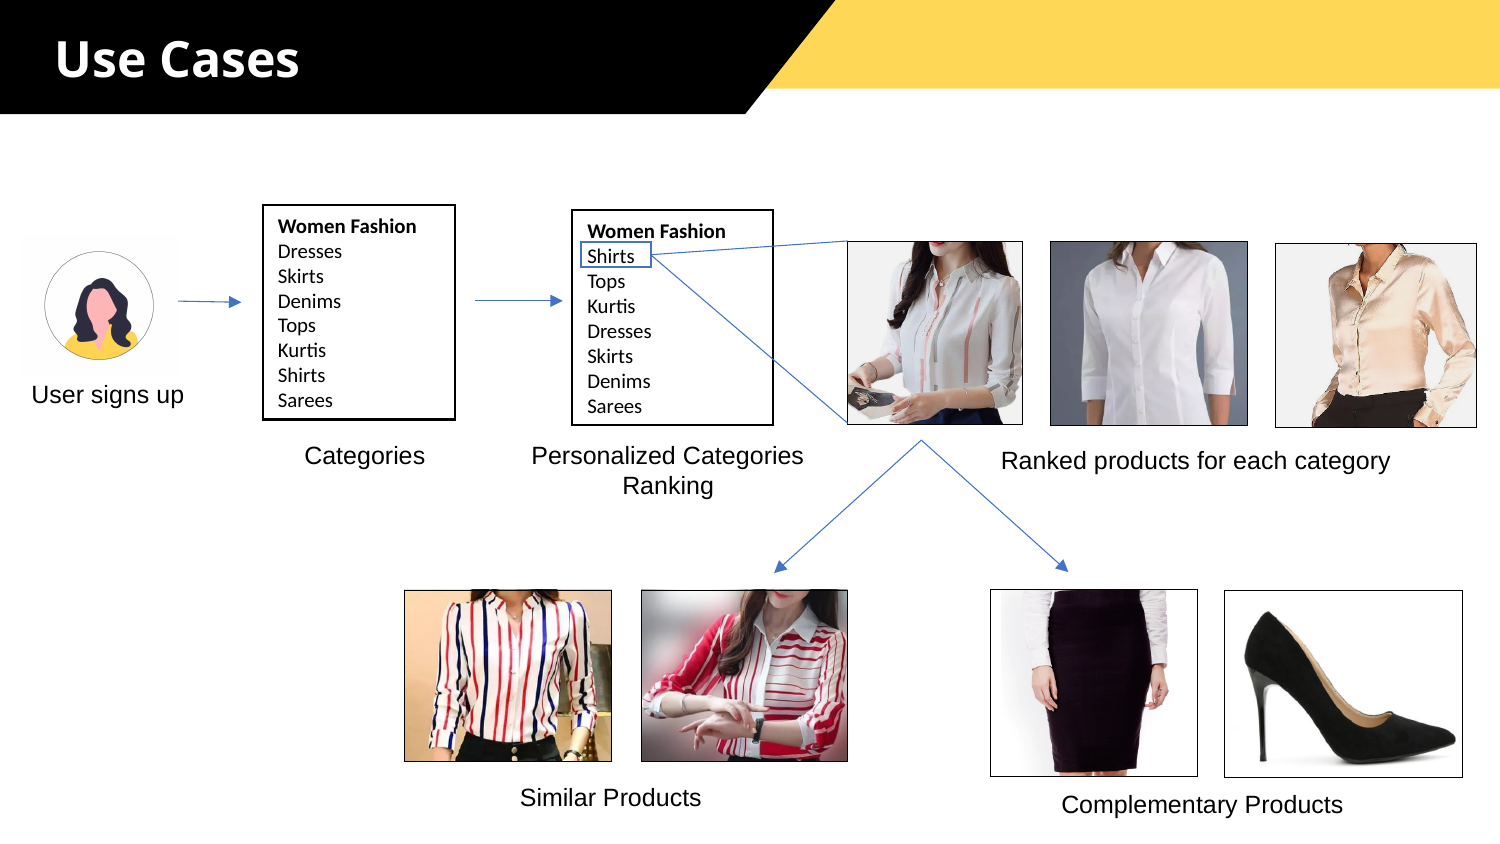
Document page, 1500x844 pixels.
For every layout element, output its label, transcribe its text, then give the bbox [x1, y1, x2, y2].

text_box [650, 254, 848, 424]
text_box User signs up [11, 370, 205, 416]
text_box Similar Products [505, 774, 758, 819]
text_box Use Cases [39, 12, 1236, 131]
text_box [650, 240, 848, 254]
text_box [921, 440, 1069, 573]
text_box Complementary Products [1046, 781, 1426, 827]
picture [1050, 241, 1248, 426]
text_box [827, 0, 1500, 90]
picture [404, 589, 612, 762]
text_box Ranked products for each category [986, 436, 1500, 482]
text_box Categories [289, 431, 475, 477]
picture [1275, 243, 1477, 428]
picture [989, 589, 1198, 777]
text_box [774, 440, 922, 574]
text_box [0, 0, 836, 115]
picture [848, 241, 1023, 424]
text_box [580, 241, 650, 268]
picture [20, 235, 178, 376]
text_box Personalized Categories Ranking [492, 431, 844, 507]
text_box Women Fashion Dresses Skirts Denims Tops Kurtis Shirts Sarees [262, 204, 456, 421]
picture [1224, 590, 1463, 778]
picture [641, 589, 848, 762]
text_box Women Fashion Shirts Tops Kurtis Dresses Skirts Denims Sarees [571, 209, 774, 426]
